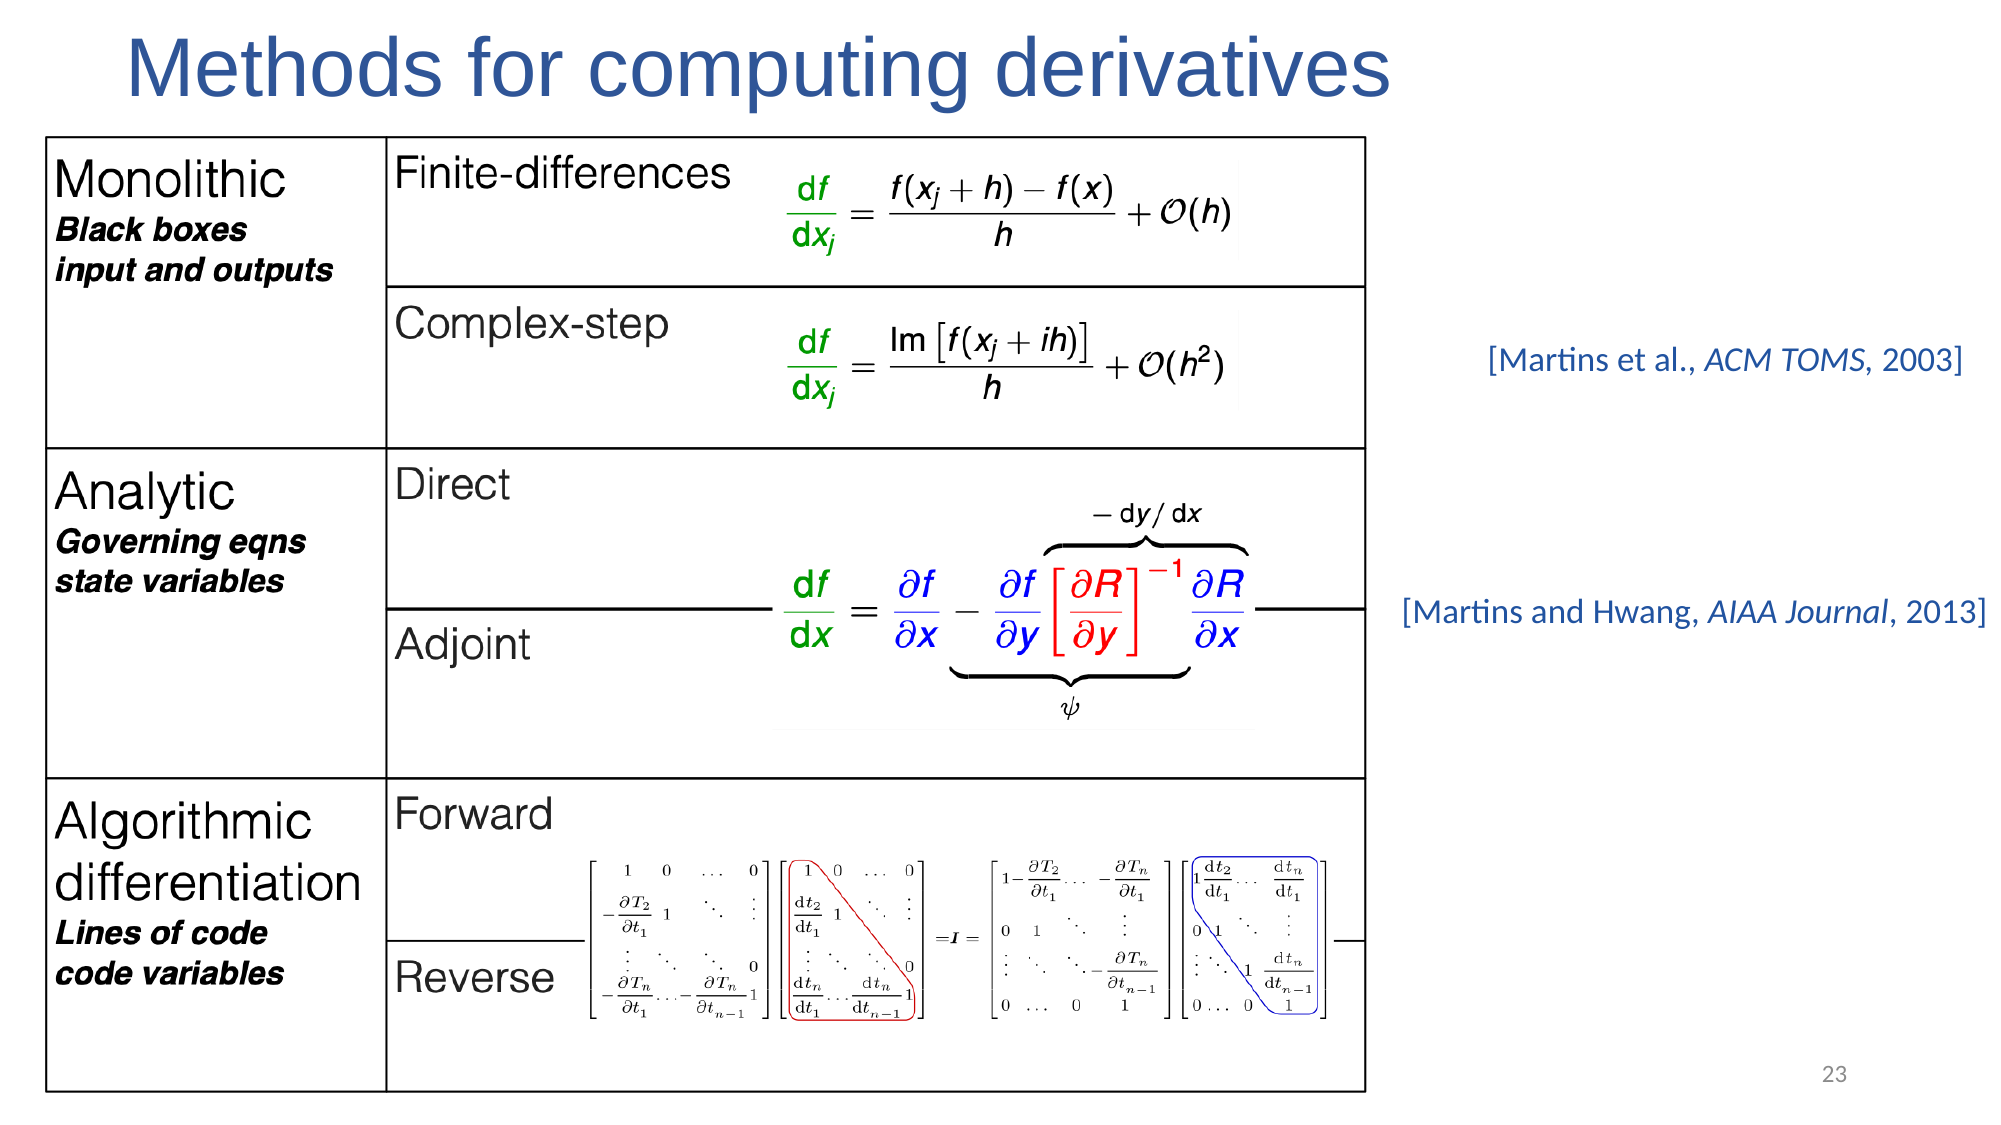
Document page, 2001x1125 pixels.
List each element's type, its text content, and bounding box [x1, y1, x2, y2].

slide_number 23 [1412, 1042, 1863, 1103]
text_box [Martins et al., ACM TOMS, 2003] [1410, 330, 1970, 384]
picture [41, 132, 1368, 1094]
title Methods for computing derivatives [109, 31, 1690, 108]
text_box [Martins and Hwang, AIAA Journal, 2013] [1368, 582, 1994, 636]
